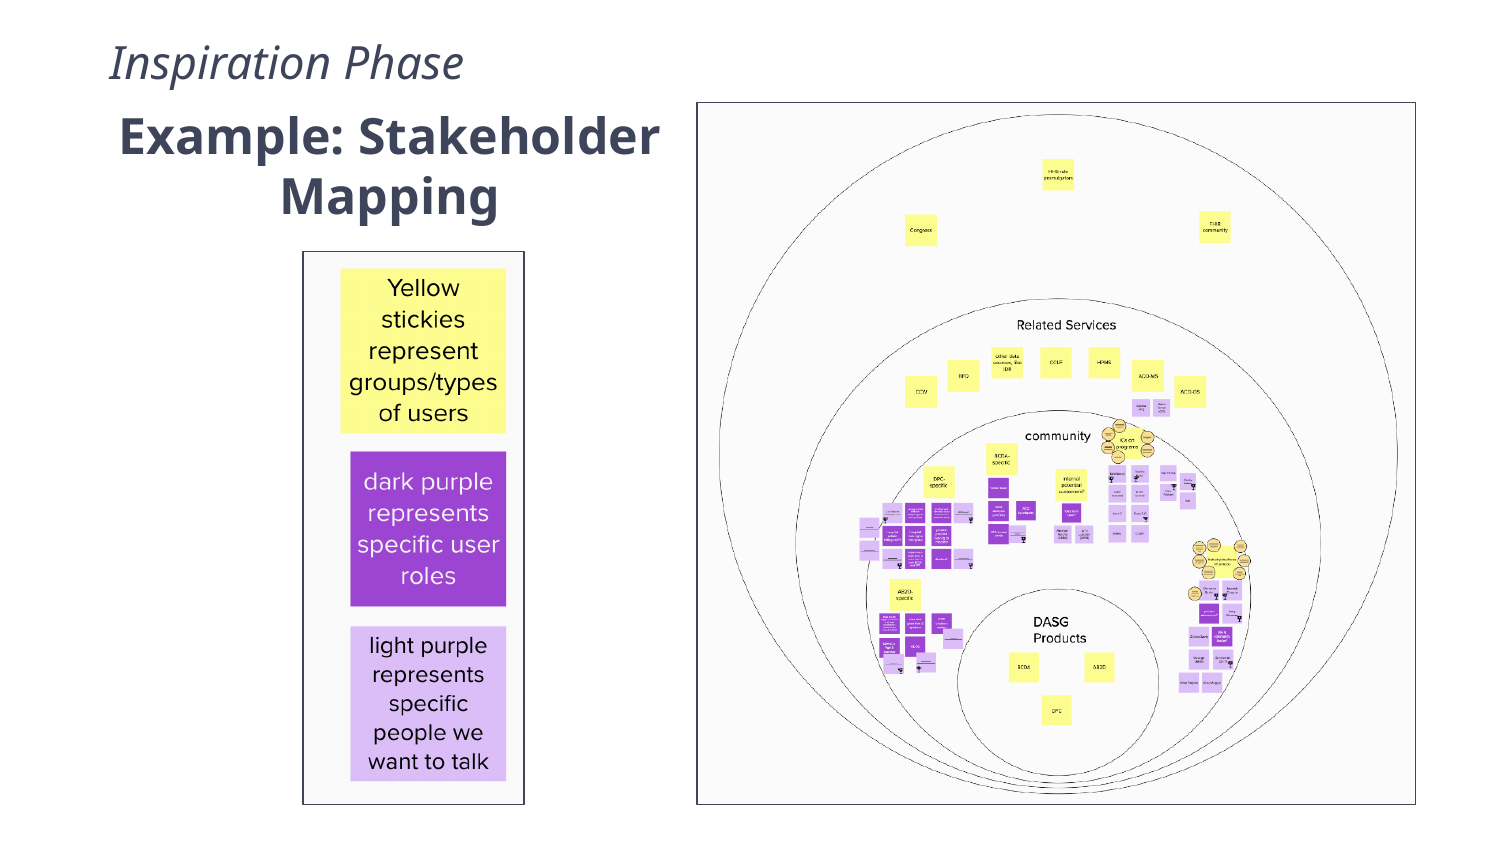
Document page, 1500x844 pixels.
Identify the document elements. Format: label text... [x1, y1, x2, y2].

title Inspiration Phase [12, 10, 561, 104]
title Example: Stakeholder Mapping [81, 114, 692, 240]
picture [303, 251, 524, 804]
picture [697, 103, 1415, 804]
